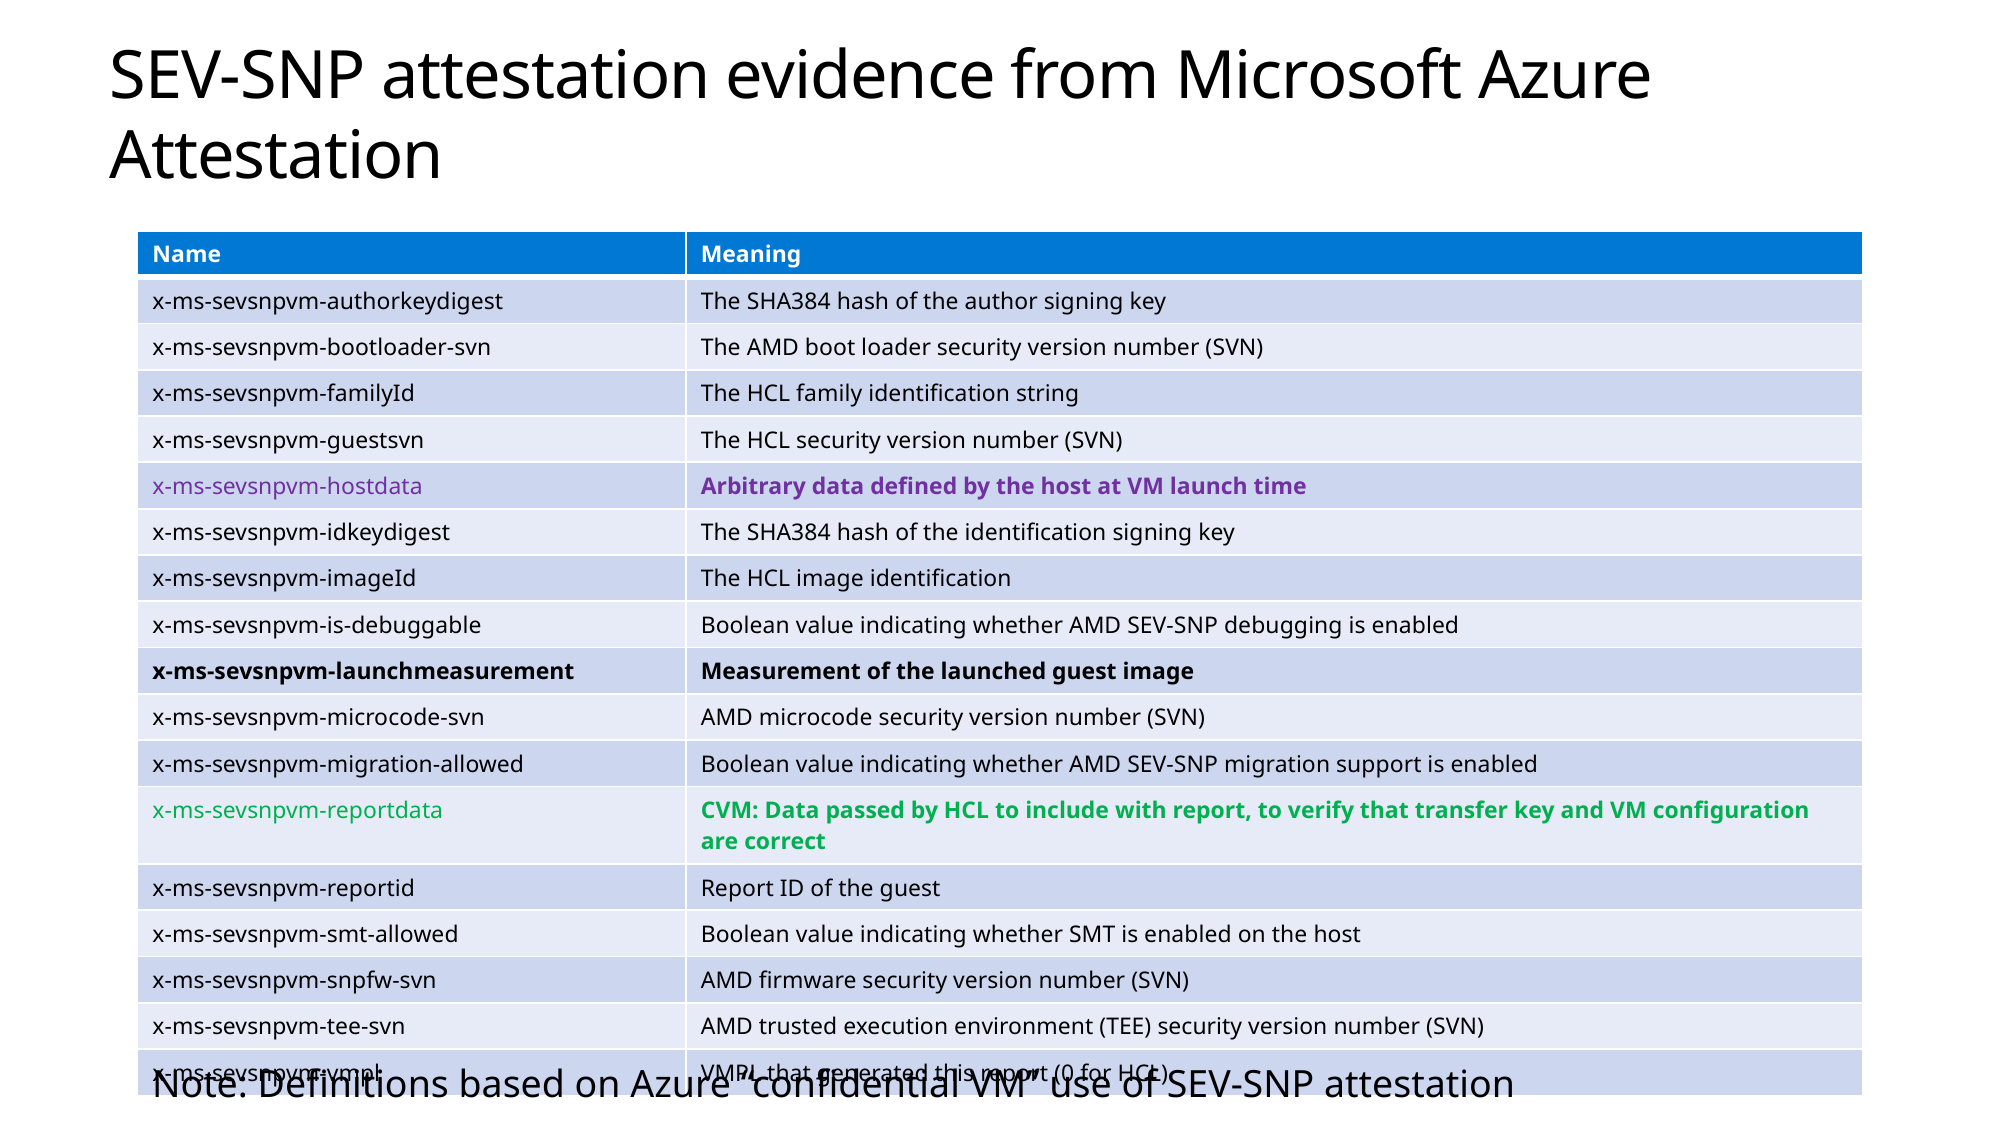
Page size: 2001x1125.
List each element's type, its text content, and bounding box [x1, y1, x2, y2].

text_box SEV-SNP attestation evidence from Microsoft Azure Attestation [94, 24, 1693, 200]
table_cell x-ms-sevsnpvm-reportdata [138, 787, 685, 863]
table_cell Measurement of the launched guest image [687, 648, 1862, 693]
table_cell x-ms-sevsnpvm-snpfw-svn [138, 957, 685, 1002]
table_cell Arbitrary data defined by the host at VM launch time [687, 463, 1862, 508]
table_cell CVM: Data passed by HCL to include with report, to verify that transfer key and VM configuration are correct [687, 787, 1862, 863]
table_cell x-ms-sevsnpvm-reportid [138, 865, 685, 909]
table_cell The AMD boot loader security version number (SVN) [687, 324, 1862, 369]
table_cell x-ms-sevsnpvm-familyId [138, 371, 685, 415]
table_cell Boolean value indicating whether AMD SEV-SNP migration support is enabled [687, 741, 1862, 786]
table_cell x-ms-sevsnpvm-migration-allowed [138, 741, 685, 786]
table_cell x-ms-sevsnpvm-guestsvn [138, 417, 685, 461]
table_cell AMD firmware security version number (SVN) [687, 957, 1862, 1002]
table_header Name [138, 232, 685, 274]
table_cell x-ms-sevsnpvm-microcode-svn [138, 695, 685, 739]
table_cell The HCL image identification [687, 556, 1862, 600]
table_cell AMD microcode security version number (SVN) [687, 695, 1862, 739]
table_cell The HCL family identification string [687, 371, 1862, 415]
table_cell x-ms-sevsnpvm-is-debuggable [138, 602, 685, 647]
text_box Note: Definitions based on Azure “confidential VM” use of SEV-SNP attestation [137, 1052, 1863, 1113]
table_cell x-ms-sevsnpvm-authorkeydigest [138, 280, 685, 323]
table_header Meaning [687, 232, 1862, 274]
table_cell x-ms-sevsnpvm-hostdata [138, 463, 685, 508]
table_cell x-ms-sevsnpvm-idkeydigest [138, 510, 685, 554]
table_cell x-ms-sevsnpvm-launchmeasurement [138, 648, 685, 693]
table_cell The HCL security version number (SVN) [687, 417, 1862, 461]
table_cell Report ID of the guest [687, 865, 1862, 909]
table_cell The SHA384 hash of the author signing key [687, 280, 1862, 323]
table_cell AMD trusted execution environment (TEE) security version number (SVN) [687, 1004, 1862, 1048]
table_cell x-ms-sevsnpvm-smt-allowed [138, 911, 685, 956]
table_cell Boolean value indicating whether AMD SEV-SNP debugging is enabled [687, 602, 1862, 647]
table_cell Boolean value indicating whether SMT is enabled on the host [687, 911, 1862, 956]
table_cell x-ms-sevsnpvm-tee-svn [138, 1004, 685, 1048]
table_cell The SHA384 hash of the identification signing key [687, 510, 1862, 554]
table_cell x-ms-sevsnpvm-bootloader-svn [138, 324, 685, 369]
table_cell x-ms-sevsnpvm-imageId [138, 556, 685, 600]
